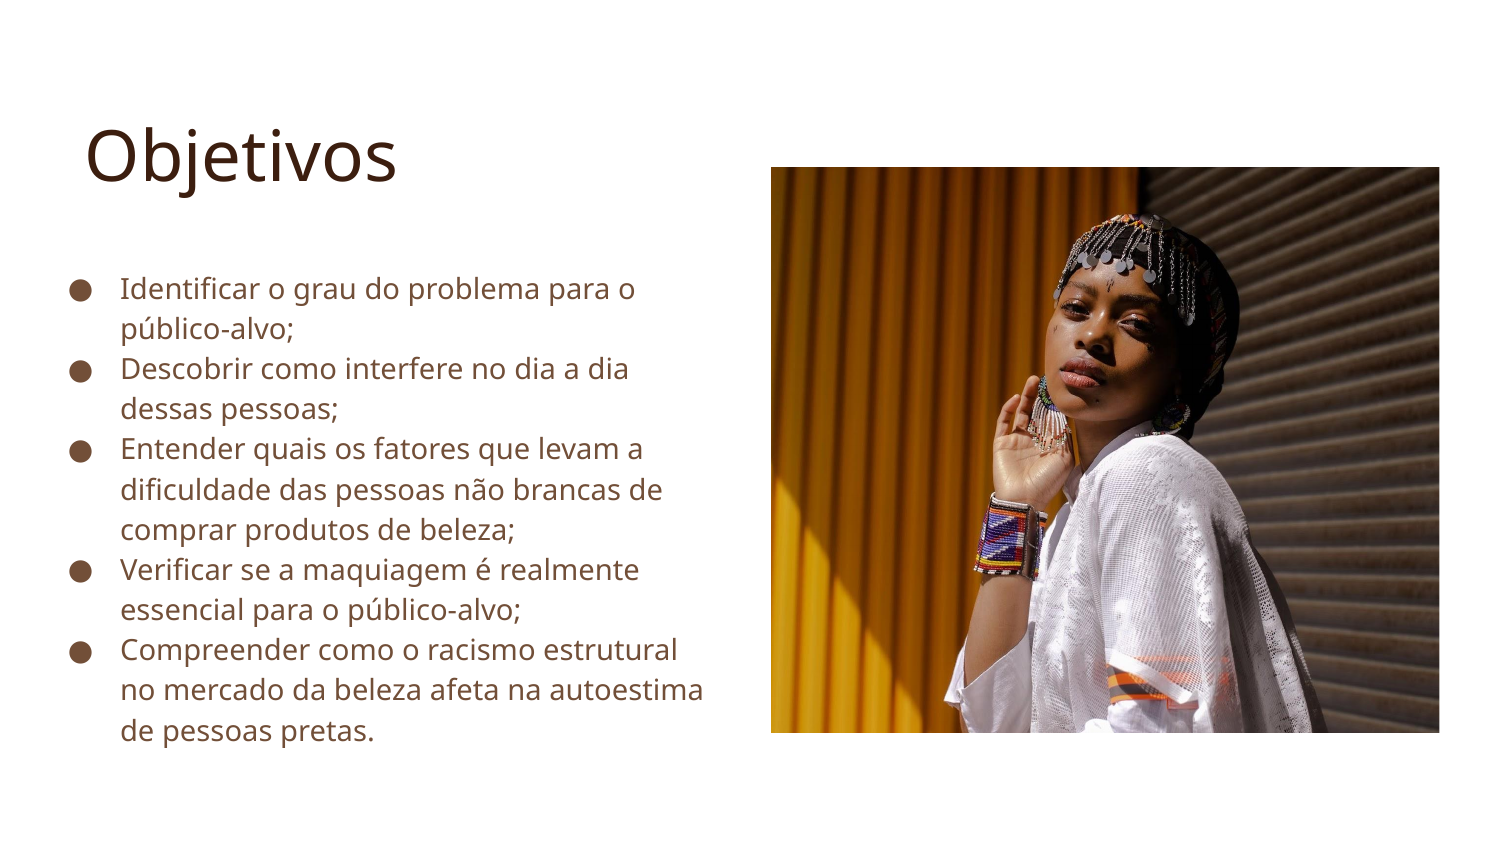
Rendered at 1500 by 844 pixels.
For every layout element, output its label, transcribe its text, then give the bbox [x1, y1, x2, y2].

text_box Objetivos [70, 109, 496, 208]
text_box Identificar o grau do problema para o público-alvo; Descobrir como interfere no dia a dia dessas pessoas; Entender quais os fatores que levam a dificuldade das pessoas não brancas de comprar produtos de beleza; Verificar se a maquiagem é realmente essencial para o público-alvo; Compreender como o racismo estrutural no mercado da beleza afeta na autoestima de pessoas pretas. [29, 249, 726, 762]
picture [770, 167, 1440, 734]
